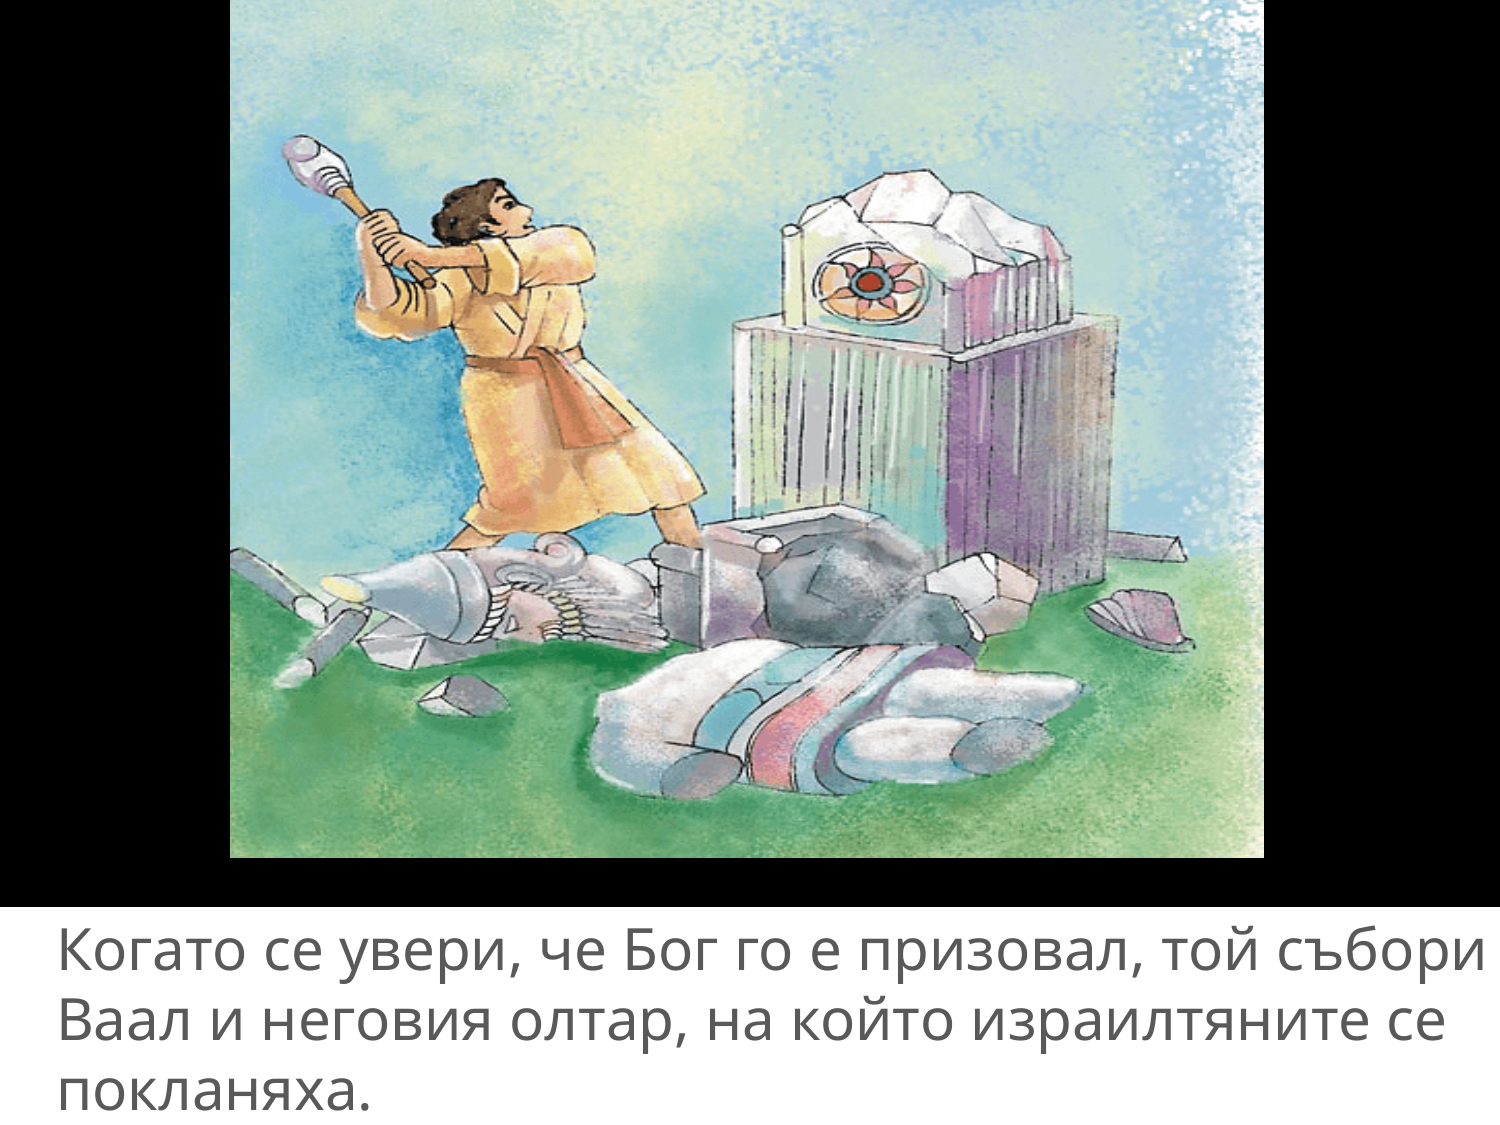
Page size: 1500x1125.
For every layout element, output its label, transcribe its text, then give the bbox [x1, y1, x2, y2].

text_box [0, 0, 1500, 907]
text_box Когато се увери, че Бог го е призовал, той събори Ваал и неговия олтар, на който израилтяните се покланяха. [41, 905, 1500, 1125]
picture [230, 0, 1265, 858]
